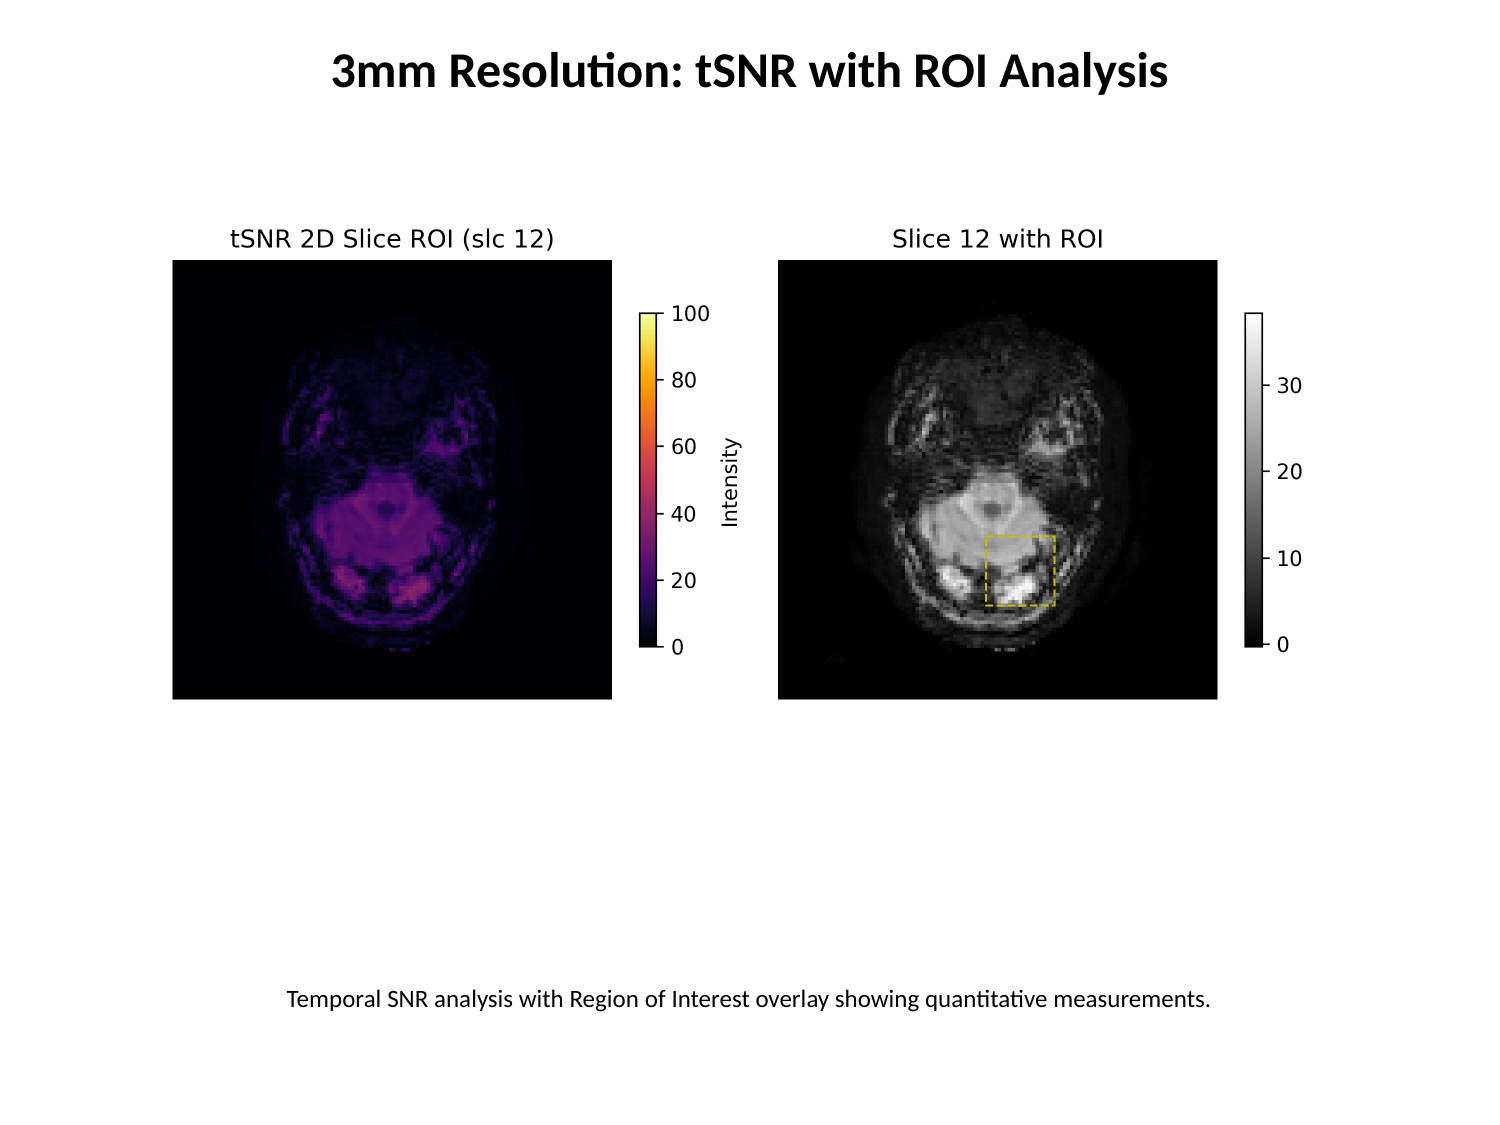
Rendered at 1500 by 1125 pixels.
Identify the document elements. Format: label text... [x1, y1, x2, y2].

picture [149, 179, 1351, 781]
text_box 3mm Resolution: tSNR with ROI Analysis [315, 29, 1185, 105]
text_box Temporal SNR analysis with Region of Interest overlay showing quantitative measurements. [271, 975, 1229, 1020]
